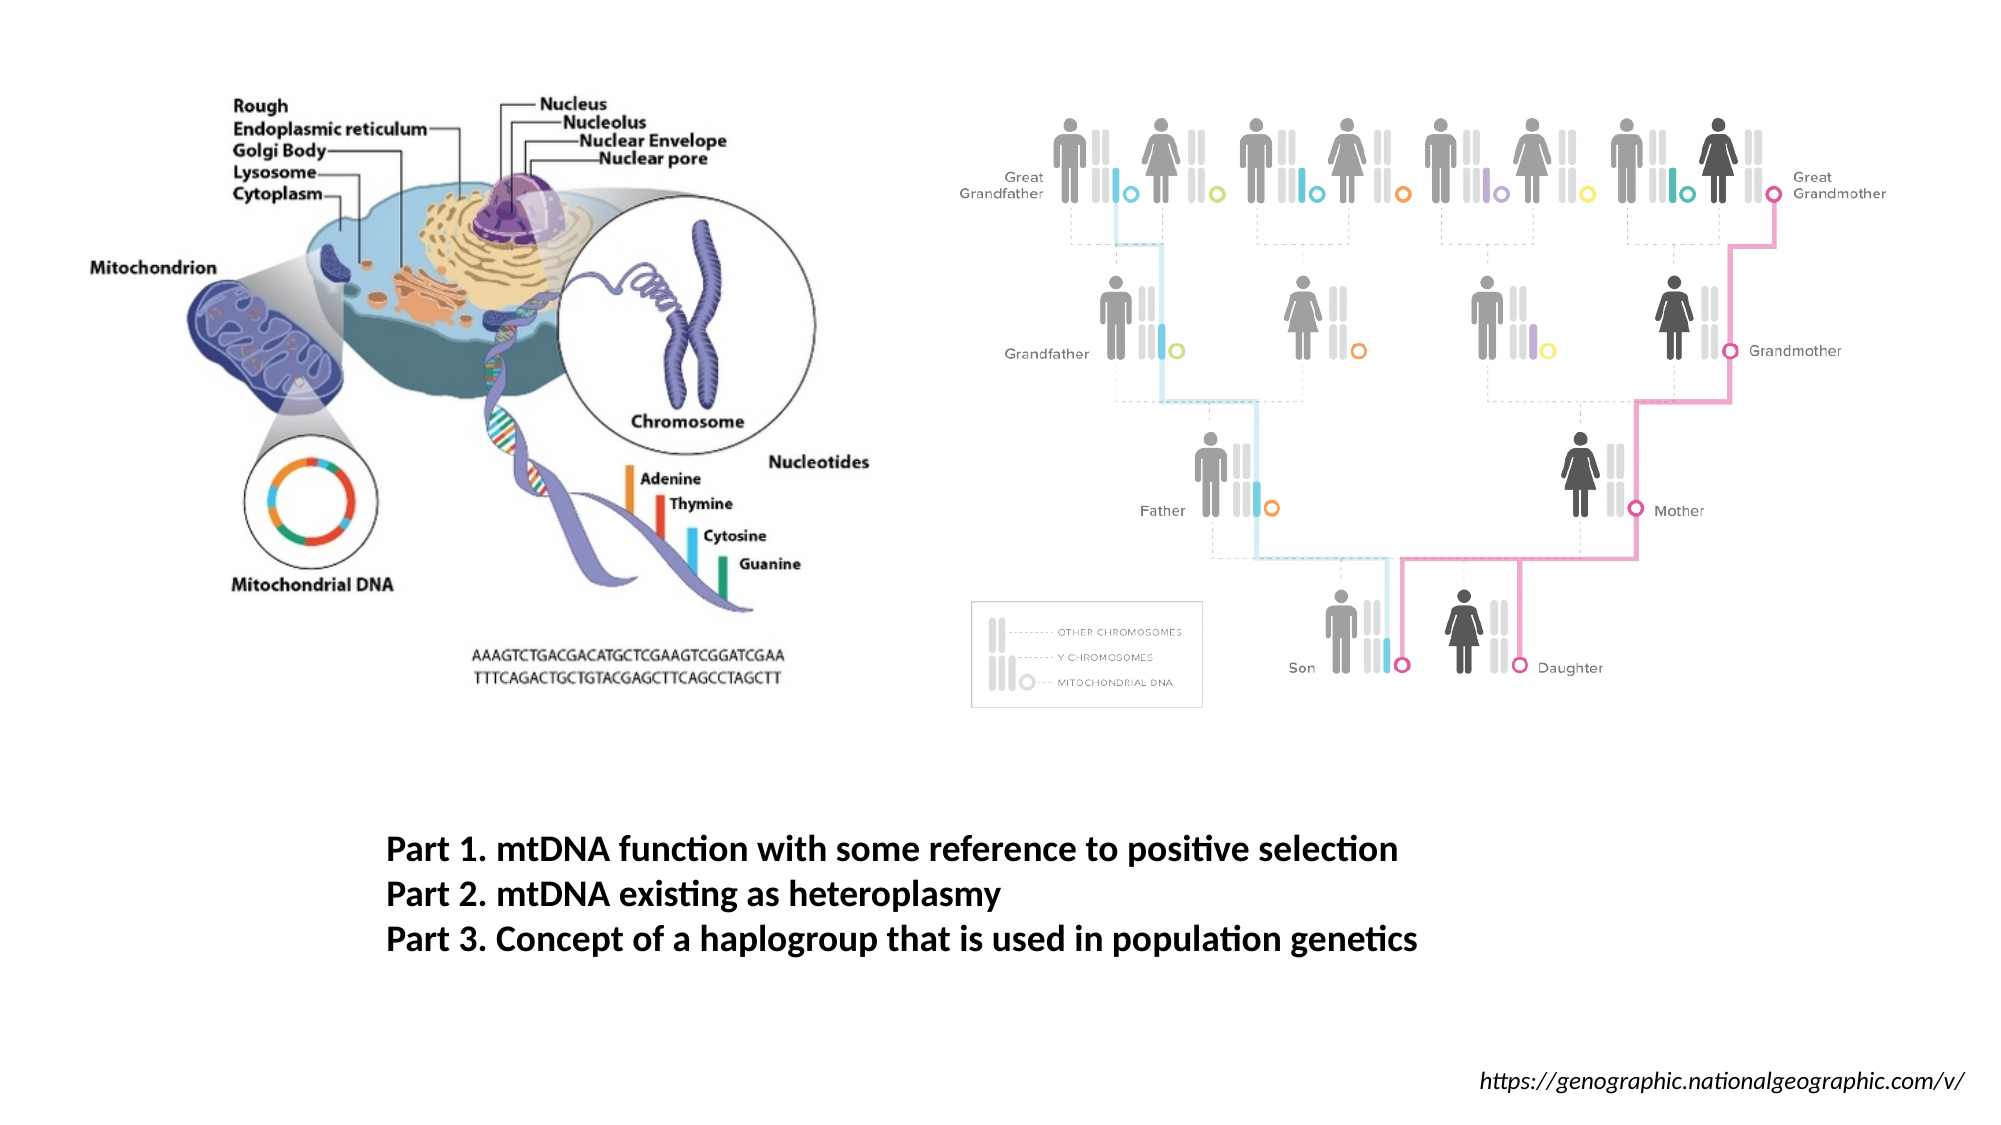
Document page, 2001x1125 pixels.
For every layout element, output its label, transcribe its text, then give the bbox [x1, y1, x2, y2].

text_box https://genographic.nationalgeographic.com/v/ [1464, 1057, 1981, 1102]
text_box Part 1. mtDNA function with some reference to positive selection Part 2. mtDNA existing as heteroplasmy Part 3. Concept of a haplogroup that is used in population genetics [371, 816, 1619, 967]
picture [953, 118, 1901, 708]
picture [55, 51, 912, 708]
